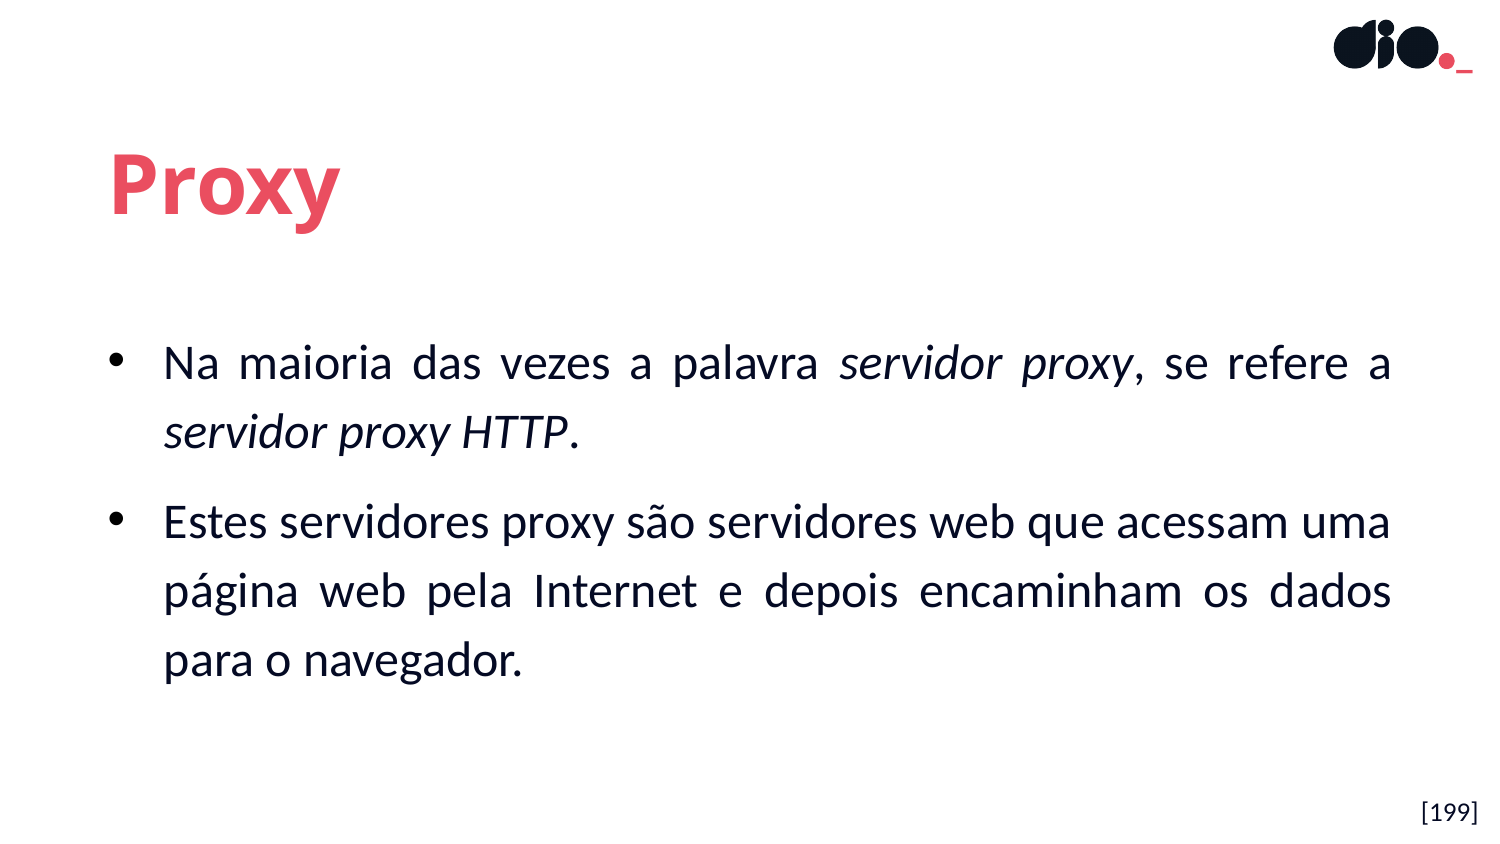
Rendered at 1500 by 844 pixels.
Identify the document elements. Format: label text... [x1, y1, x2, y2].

text_box Proxy [92, 104, 1408, 242]
picture [1333, 19, 1473, 74]
slide_number [199] [1403, 779, 1494, 844]
text_box Na maioria das vezes a palavra servidor proxy, se refere a servidor proxy HTTP. Estes servidores proxy são servidores web que acessam uma página web pela Internet e depois encaminham os dados para o navegador. [92, 242, 1408, 764]
